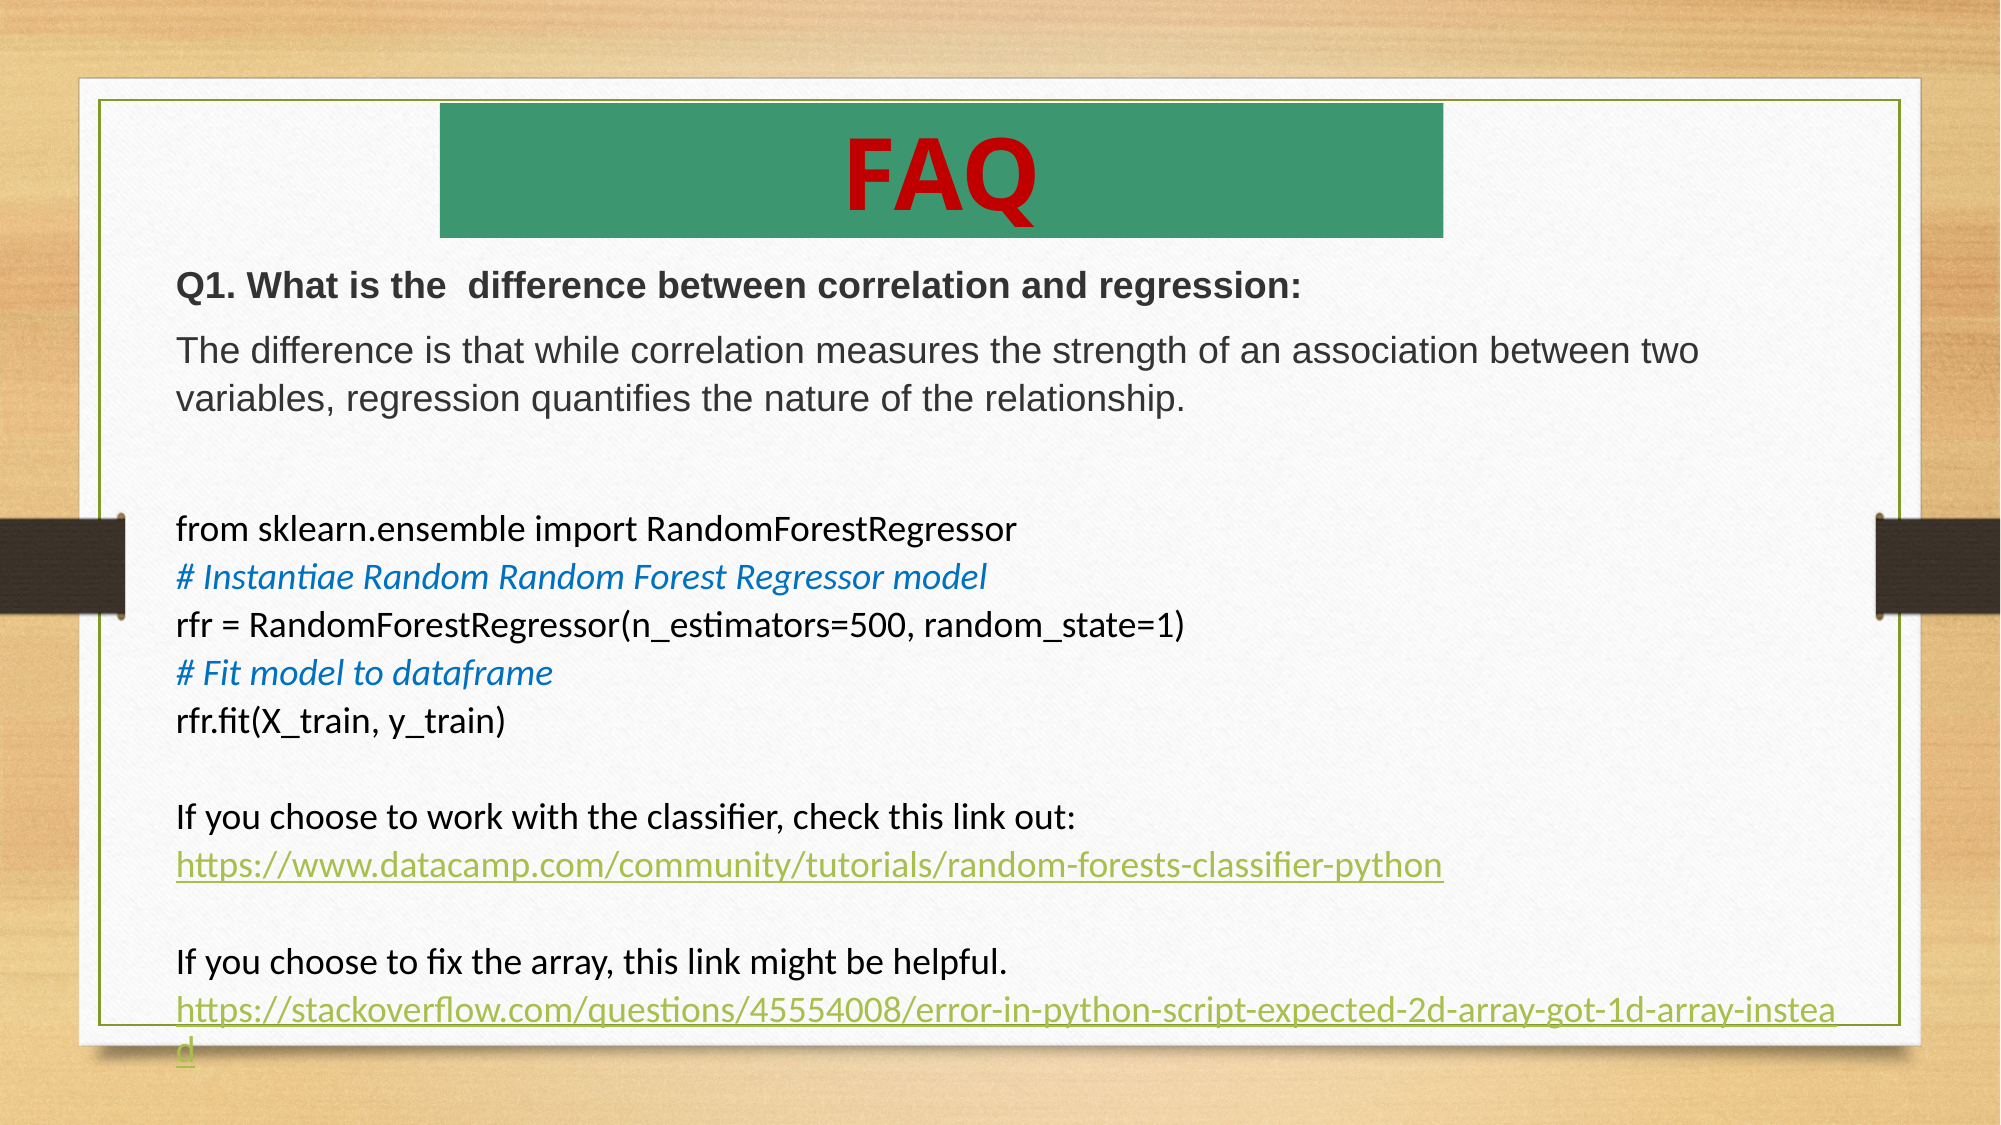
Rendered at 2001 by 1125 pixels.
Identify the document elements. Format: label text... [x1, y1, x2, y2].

text_box FAQ [439, 103, 1444, 238]
text_box Q1. What is the difference between correlation and regression: The difference is that while correlation measures the strength of an association between two variables, regression quantifies the nature of the relationship. from sklearn.ensemble import RandomForestRegressor # Instantiae Random Random Forest Regressor model rfr = RandomForestRegressor(n_estimators=500, random_state=1) # Fit model to dataframe rfr.fit(X_train, y_train) If you choose to work with the classifier, check this link out: https://www.datacamp.com/community/tutorials/random-forests-classifier-python If you choose to fix the array, this link might be helpful. https://stackoverflow.com/questions/45554008/error-in-python-script-expected-2d-array-got-1d-array-instead [161, 250, 1866, 1125]
picture [0, 0, 2001, 1125]
